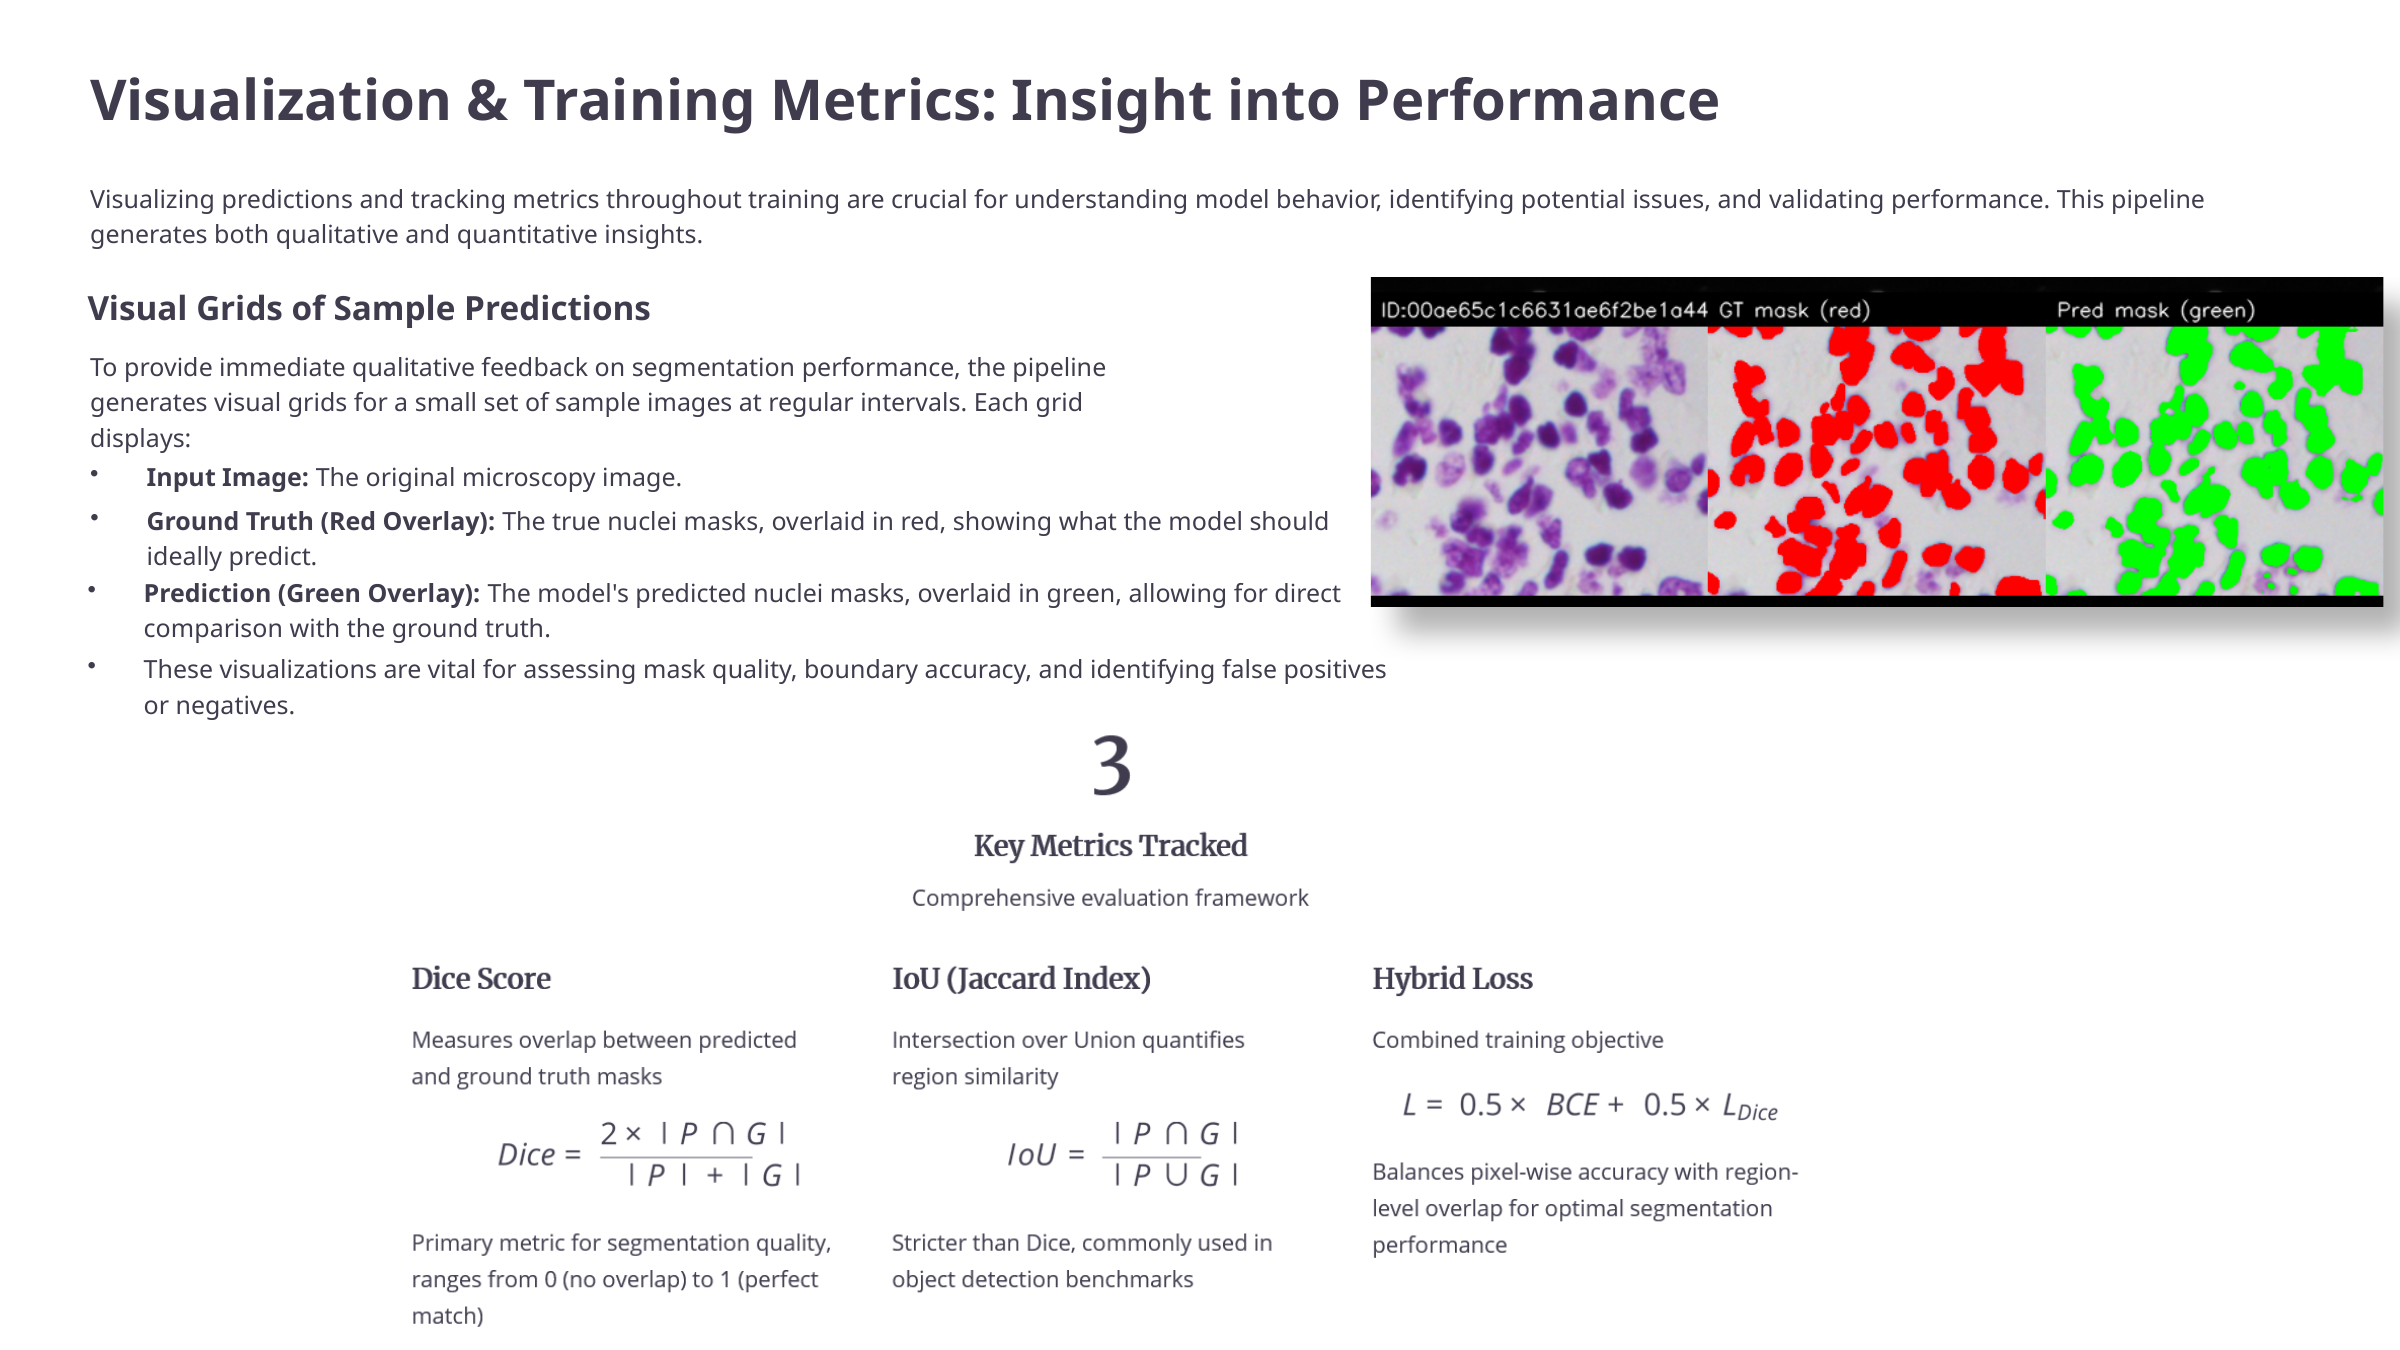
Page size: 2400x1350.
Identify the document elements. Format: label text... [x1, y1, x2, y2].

text_box Prediction (Green Overlay): The model's predicted nuclei masks, overlaid in green, allowing for direct comparison with the ground truth. [87, 571, 1353, 645]
text_box Visual Grids of Sample Predictions [87, 285, 663, 328]
text_box To provide immediate qualitative feedback on segmentation performance, the pipeline generates visual grids for a small set of sample images at regular intervals. Each grid displays: [90, 346, 1173, 419]
picture [377, 708, 1843, 1340]
picture [1370, 277, 2384, 607]
text_box Visualizing predictions and tracking metrics throughout training are crucial for understanding model behavior, identifying potential issues, and validating performance. This pipeline generates both qualitative and quantitative insights. [90, 177, 2310, 251]
text_box Ground Truth (Red Overlay): The true nuclei masks, overlaid in red, showing what the model should ideally predict. [90, 499, 1334, 571]
text_box These visualizations are vital for assessing mask quality, boundary accuracy, and identifying false positives or negatives. [87, 648, 1419, 721]
text_box Visualization & Training Metrics: Insight into Performance [90, 62, 1733, 133]
text_box Input Image: The original microscopy image. [90, 455, 1173, 492]
